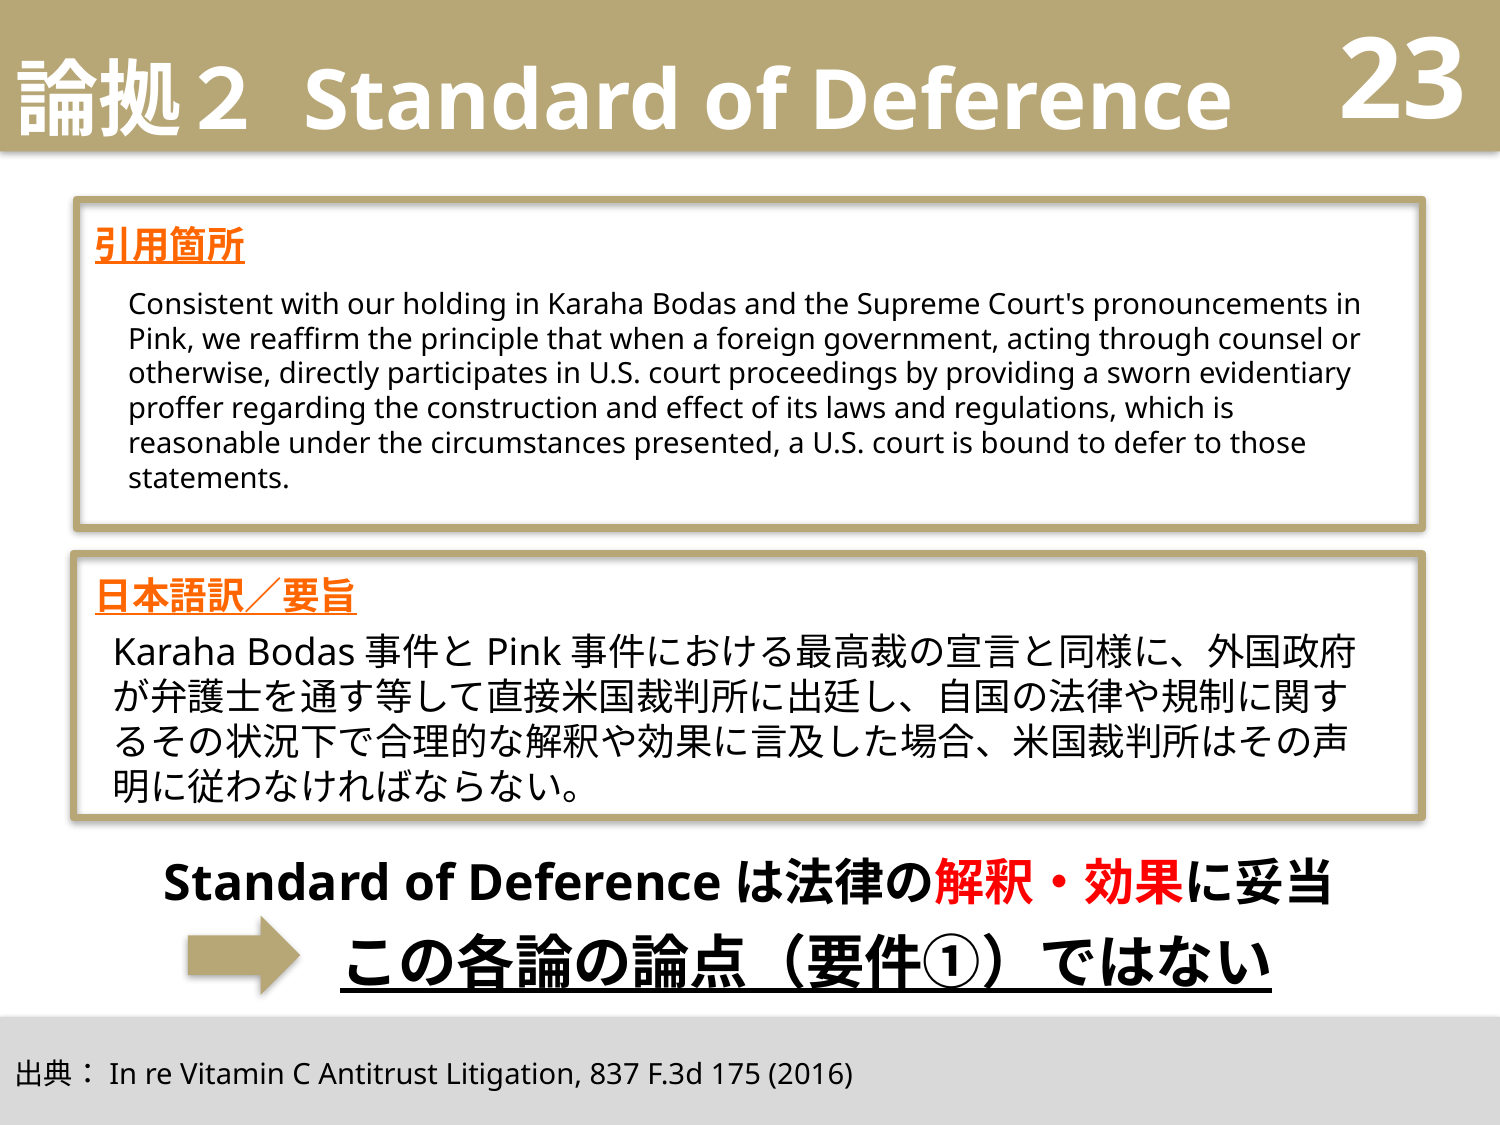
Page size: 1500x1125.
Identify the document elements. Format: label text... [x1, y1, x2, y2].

text_box 出典：In re Vitamin C Antitrust Litigation, 837 F.3d 175 (2016) [0, 1016, 1500, 1125]
text_box Standard of Deferenceは法律の解釈・効果に妥当 [149, 843, 1350, 918]
text_box Consistent with our holding in Karaha Bodas and the Supreme Court's pronouncements in Pink, we reaffirm the principle that when a foreign government, acting through counsel or otherwise, directly participates in U.S. court proceedings by providing a sworn evidentiary proffer regarding the construction and effect of its laws and regulations, which is reasonable under the circumstances presented, a U.S. court is bound to defer to those statements. [113, 277, 1383, 503]
text_box Karaha Bodas事件とPink事件における最高裁の宣言と同様に、外国政府が弁護士を通す等して直接米国裁判所に出廷し、自国の法律や規制に関するその状況下で合理的な解釈や効果に言及した場合、米国裁判所はその声明に従わなければならない。 [97, 620, 1398, 816]
title 論拠２ Standard of Deference [0, 2, 1500, 190]
text_box 引用箇所 [79, 213, 1383, 274]
text_box [187, 918, 301, 996]
text_box 日本語訳／要旨 [79, 564, 1383, 625]
text_box [75, 198, 1423, 529]
text_box この各論の論点（要件①）ではない [325, 918, 1288, 1003]
text_box [73, 553, 1423, 818]
slide_number 23 [1132, 52, 1483, 113]
